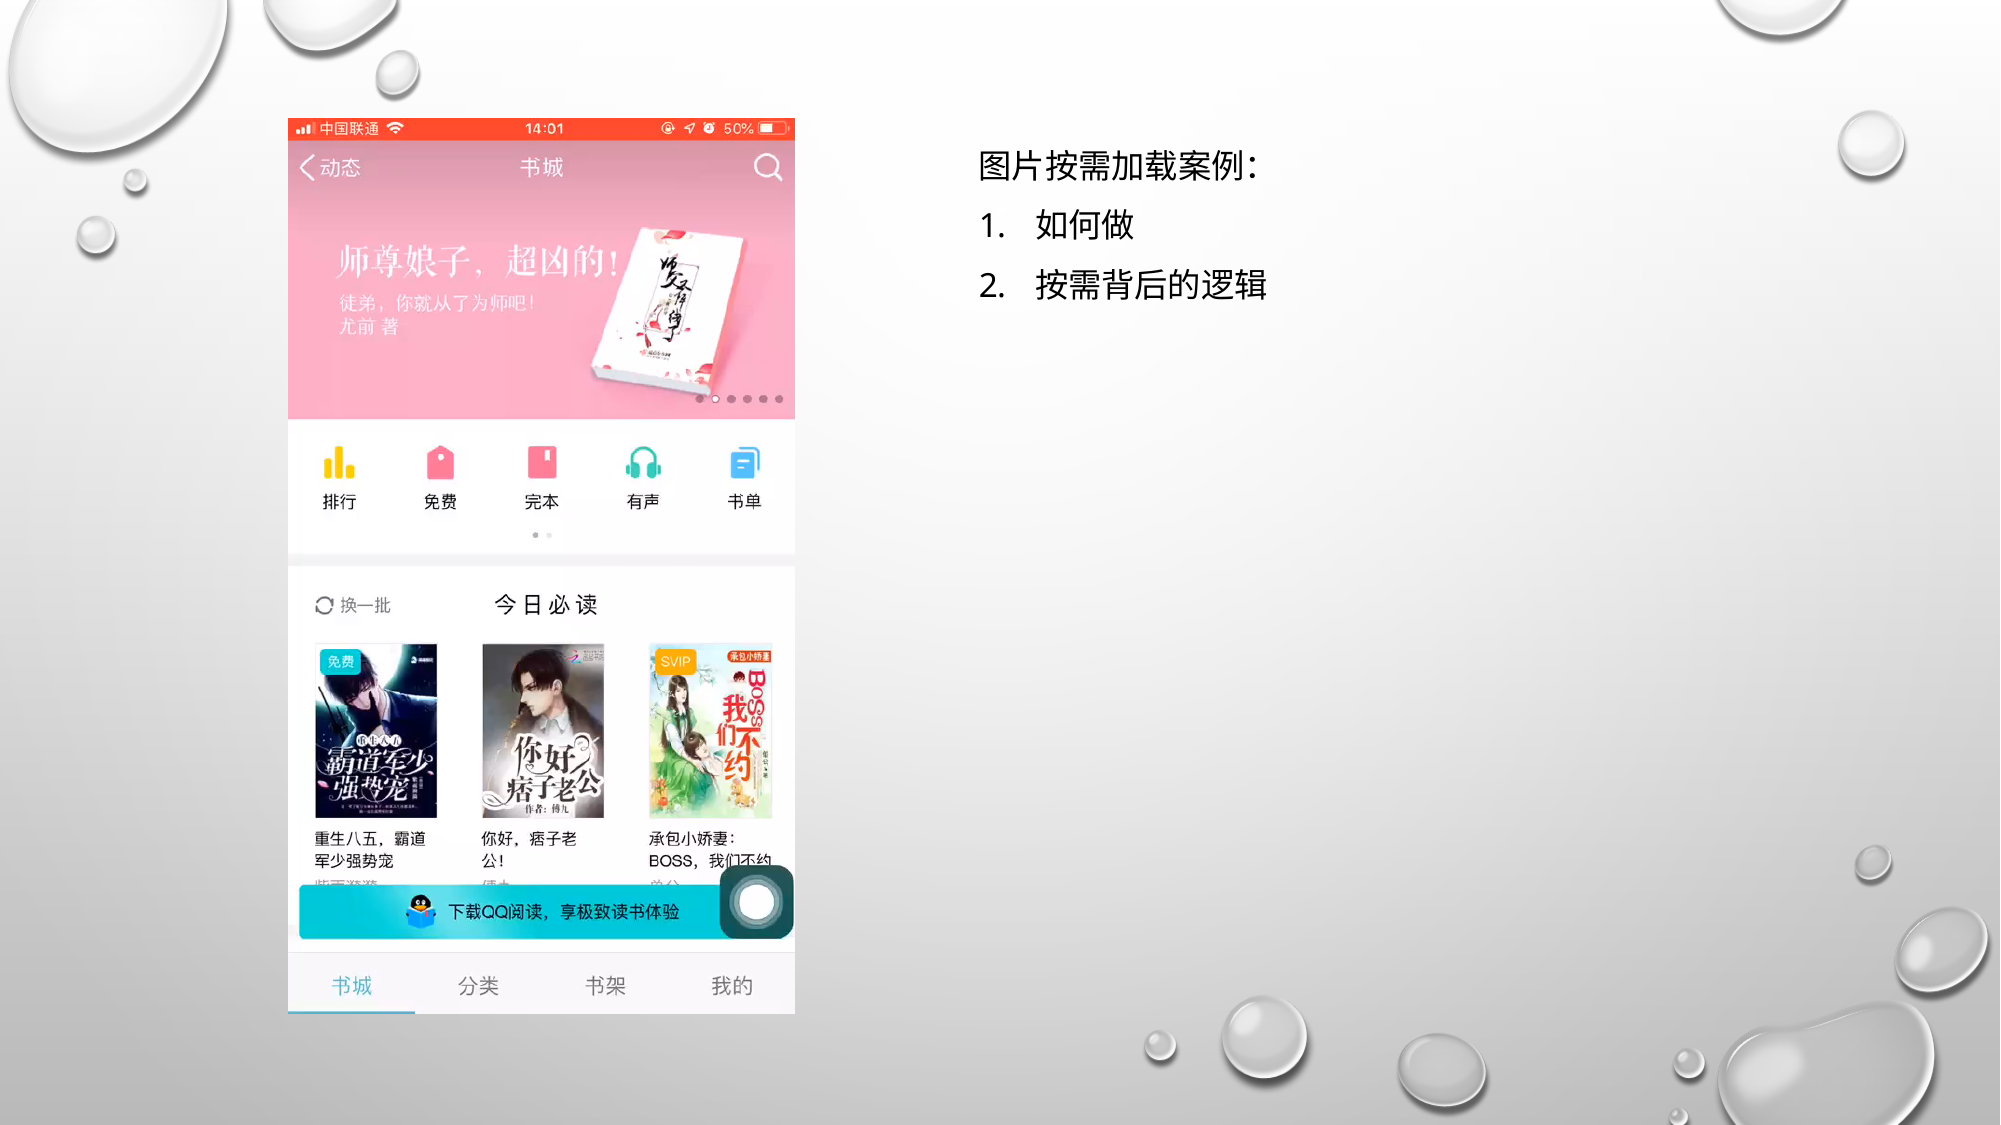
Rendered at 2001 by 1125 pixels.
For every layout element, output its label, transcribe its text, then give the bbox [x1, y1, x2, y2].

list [286, 117, 796, 1015]
picture [0, 0, 2000, 1125]
text_box 图片按需加载案例： 如何做 按需背后的逻辑 [963, 117, 1636, 312]
